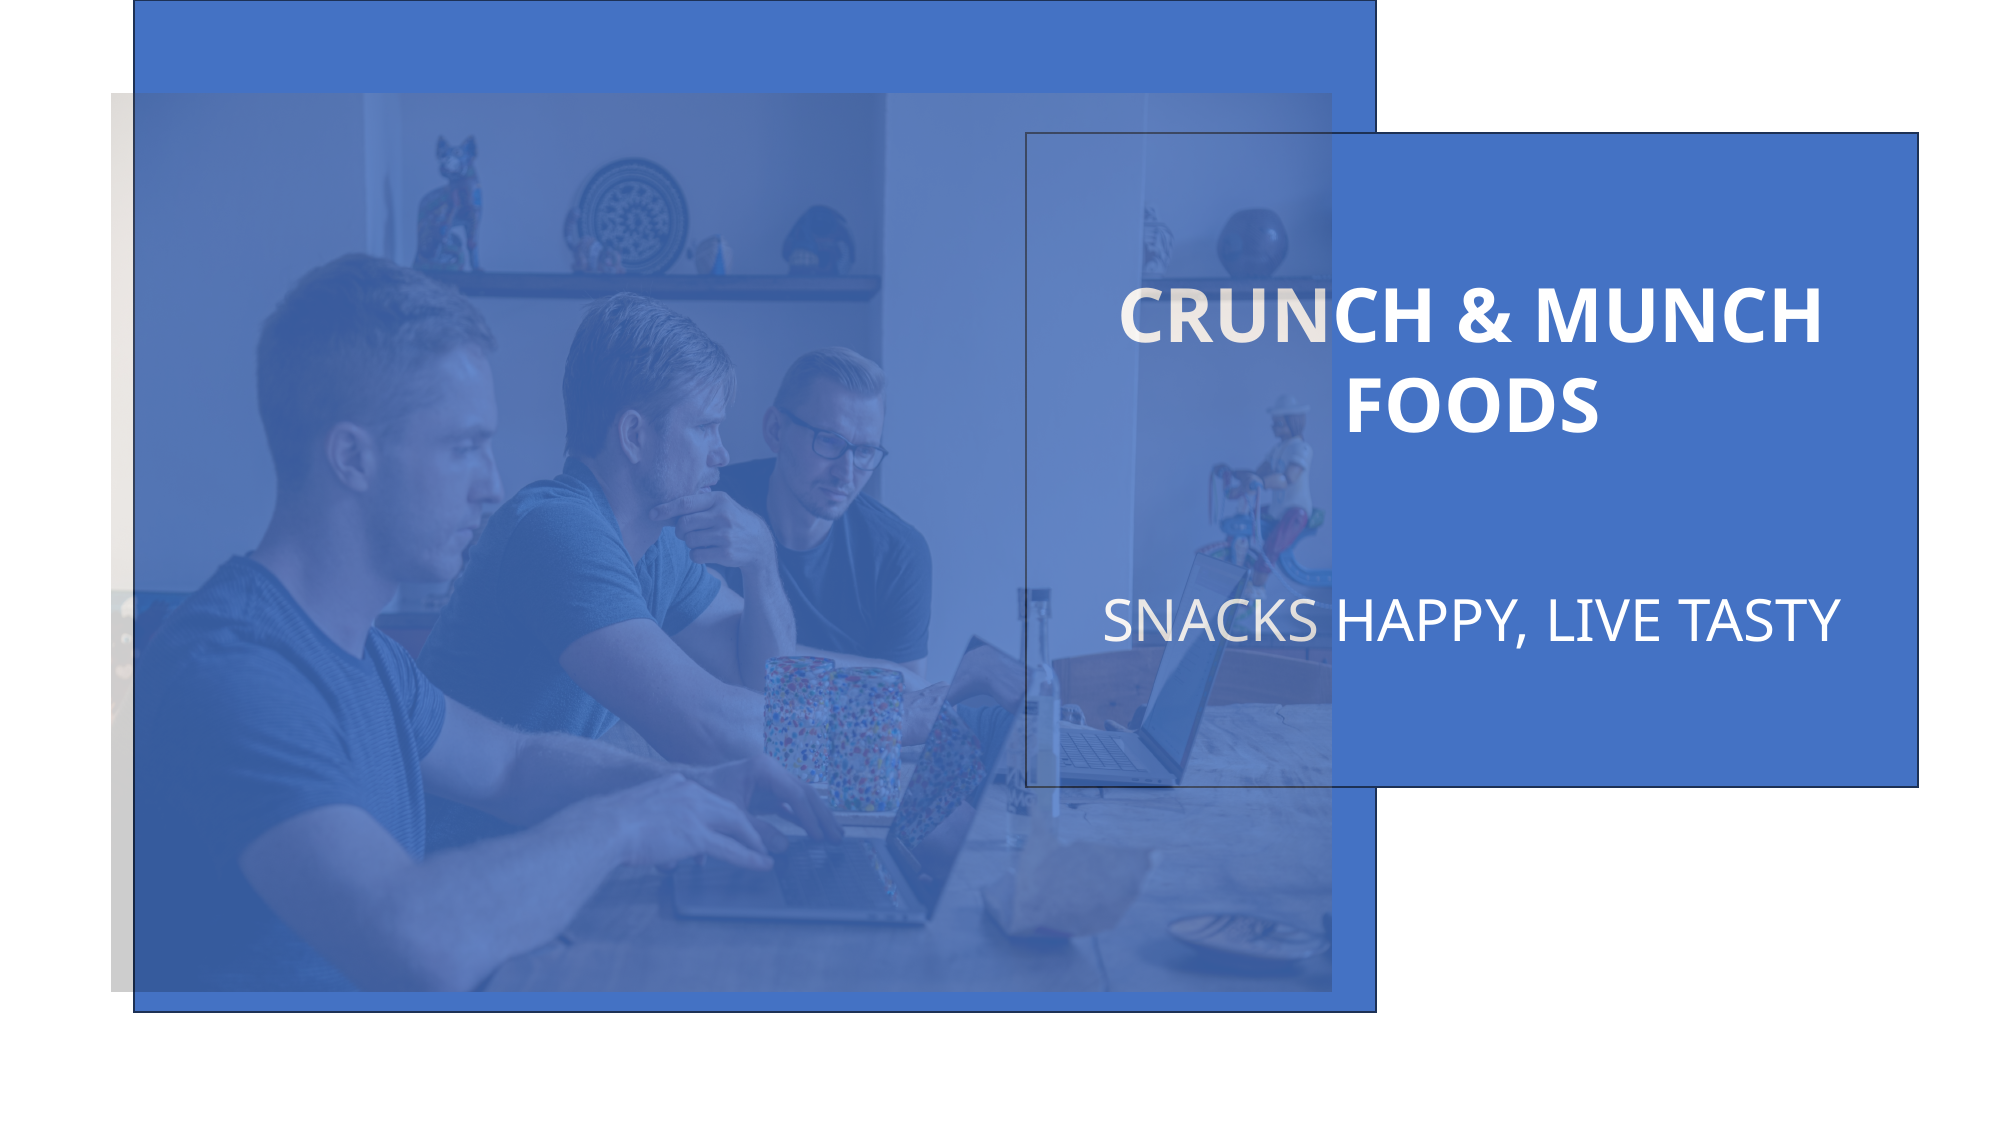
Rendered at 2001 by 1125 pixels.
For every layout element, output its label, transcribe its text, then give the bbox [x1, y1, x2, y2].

text_box [133, 788, 1377, 1013]
text_box CRUNCH & MUNCH FOODS SNACKS HAPPY, LIVE TASTY [1332, 132, 1919, 788]
text_box [133, 0, 1377, 132]
picture [111, 93, 1332, 992]
